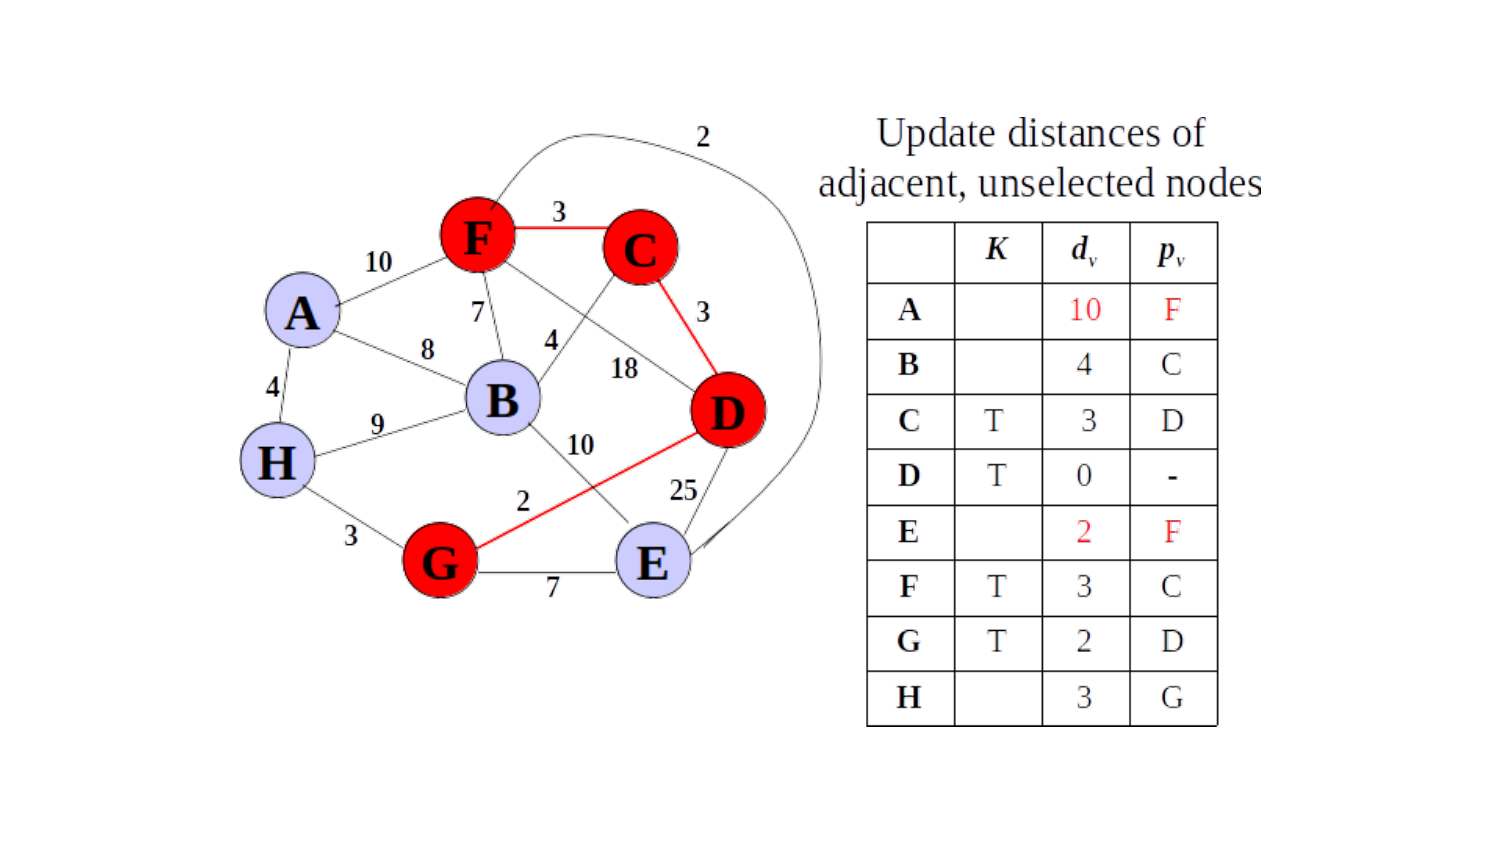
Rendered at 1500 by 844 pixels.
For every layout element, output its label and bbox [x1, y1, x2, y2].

picture [239, 116, 1261, 727]
